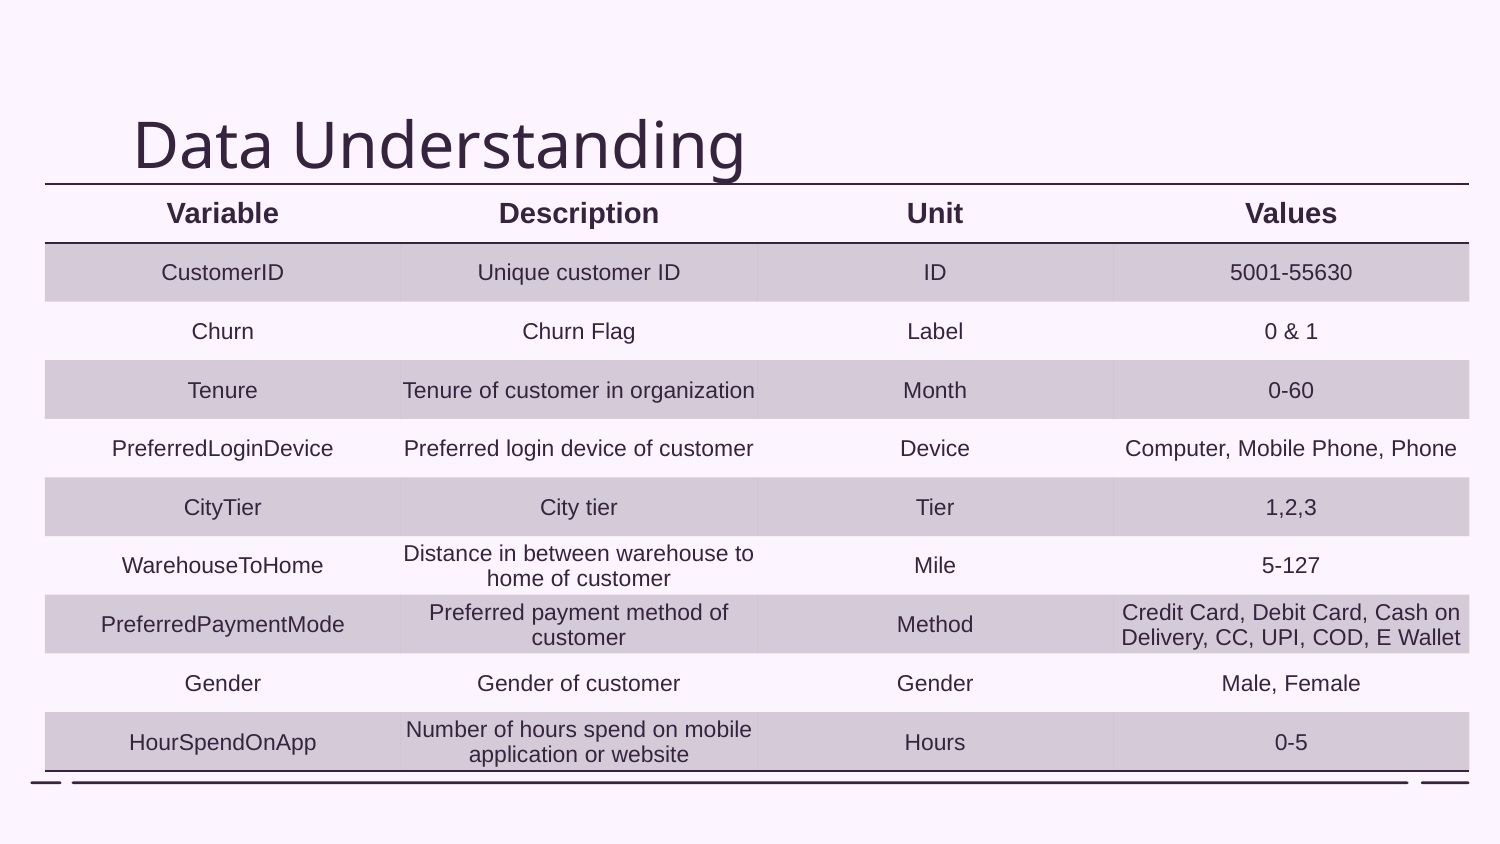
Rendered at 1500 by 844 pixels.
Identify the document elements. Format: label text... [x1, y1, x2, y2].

table_cell 0-5 [1113, 712, 1469, 770]
table_cell ID [757, 244, 1113, 302]
table_cell 0 & 1 [1113, 302, 1469, 360]
table_cell CityTier [45, 477, 401, 536]
table_header Description [401, 185, 757, 242]
table_cell 0-60 [1113, 360, 1469, 419]
table_cell Distance in between warehouse to home of customer [401, 536, 757, 595]
table_cell Tenure [45, 360, 401, 419]
table_cell Computer, Mobile Phone, Phone [1113, 419, 1469, 477]
table_cell Gender [757, 653, 1113, 712]
table_cell Credit Card, Debit Card, Cash on Delivery, CC, UPI, COD, E Wallet [1113, 595, 1469, 653]
table_cell Churn Flag [401, 302, 757, 360]
table_cell Gender [45, 653, 401, 712]
table_cell 5-127 [1113, 536, 1469, 595]
table_cell Label [757, 302, 1113, 360]
table_cell Month [757, 360, 1113, 419]
table_cell Mile [757, 536, 1113, 595]
table_cell Unique customer ID [401, 244, 757, 302]
table_cell Preferred login device of customer [401, 419, 757, 477]
table_cell Gender of customer [401, 653, 757, 712]
table_header Unit [757, 185, 1113, 242]
table_cell Number of hours spend on mobile application or website [401, 712, 757, 770]
table_cell HourSpendOnApp [45, 712, 401, 770]
table_cell Preferred payment method of customer [401, 595, 757, 653]
table_cell PreferredLoginDevice [45, 419, 401, 477]
table_header Values [1113, 185, 1469, 242]
table_header Variable [45, 185, 401, 242]
table_cell Tenure of customer in organization [401, 360, 757, 419]
table_cell Churn [45, 302, 401, 360]
table_cell Method [757, 595, 1113, 653]
table_cell City tier [401, 477, 757, 536]
table_cell CustomerID [45, 244, 401, 302]
table_cell 5001-55630 [1113, 244, 1469, 302]
title Data Understanding [116, 88, 1383, 182]
table_cell PreferredPaymentMode [45, 595, 401, 653]
table_cell Tier [757, 477, 1113, 536]
table_cell Male, Female [1113, 653, 1469, 712]
table_cell 1,2,3 [1113, 477, 1469, 536]
table_cell WarehouseToHome [45, 536, 401, 595]
table_cell Hours [757, 712, 1113, 770]
table_cell Device [757, 419, 1113, 477]
